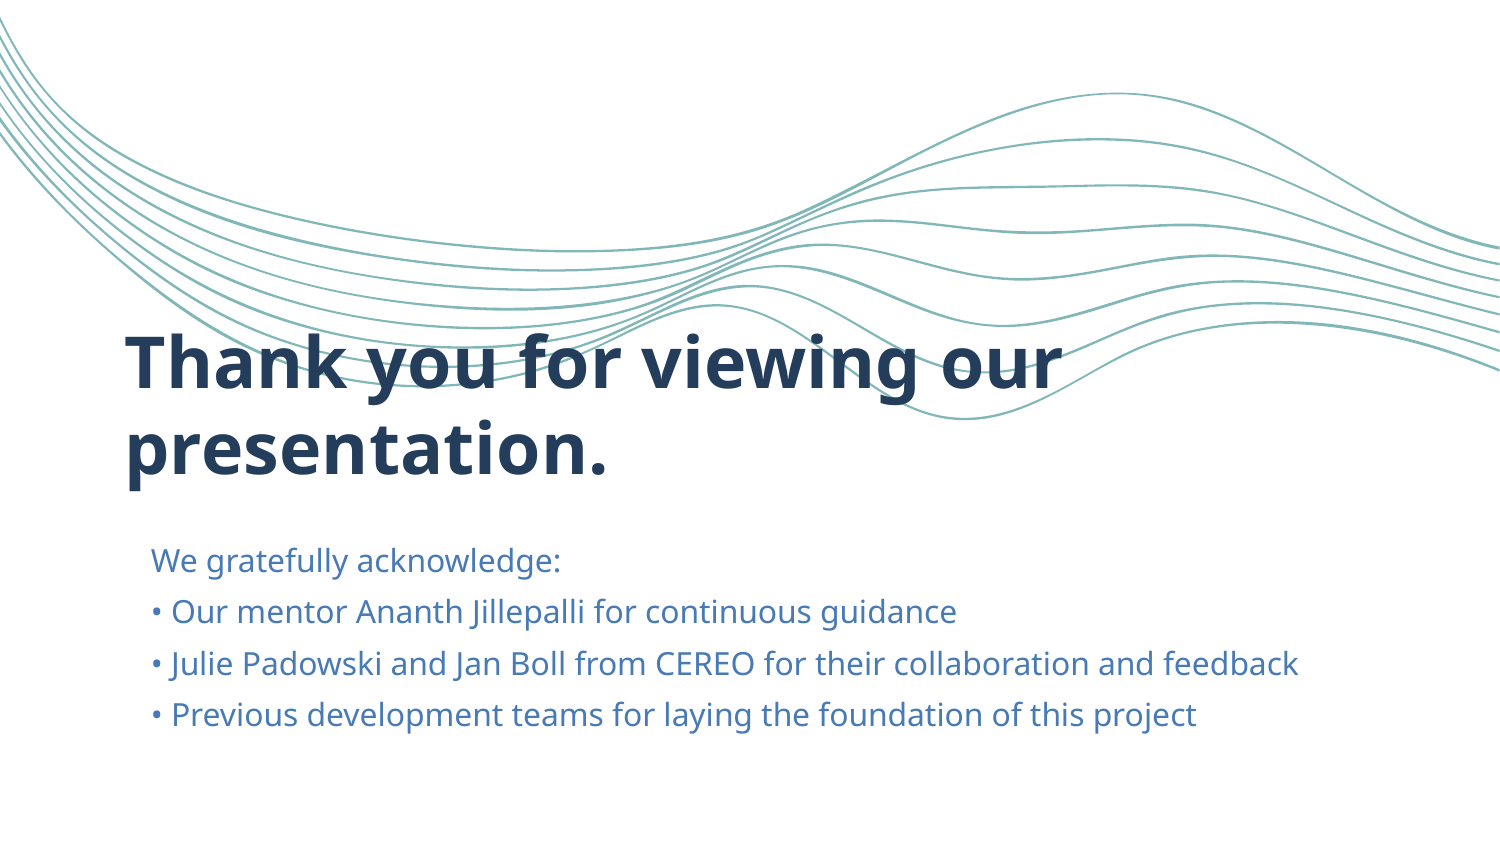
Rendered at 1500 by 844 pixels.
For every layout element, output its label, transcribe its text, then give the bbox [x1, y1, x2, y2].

list We gratefully acknowledge: • Our mentor Ananth Jillepalli for continuous guidance • Julie Padowski and Jan Boll from CEREO for their collaboration and feedback • Previous development teams for laying the foundation of this project [150, 489, 1387, 737]
title Thank you for viewing our presentation. [124, 315, 1336, 490]
